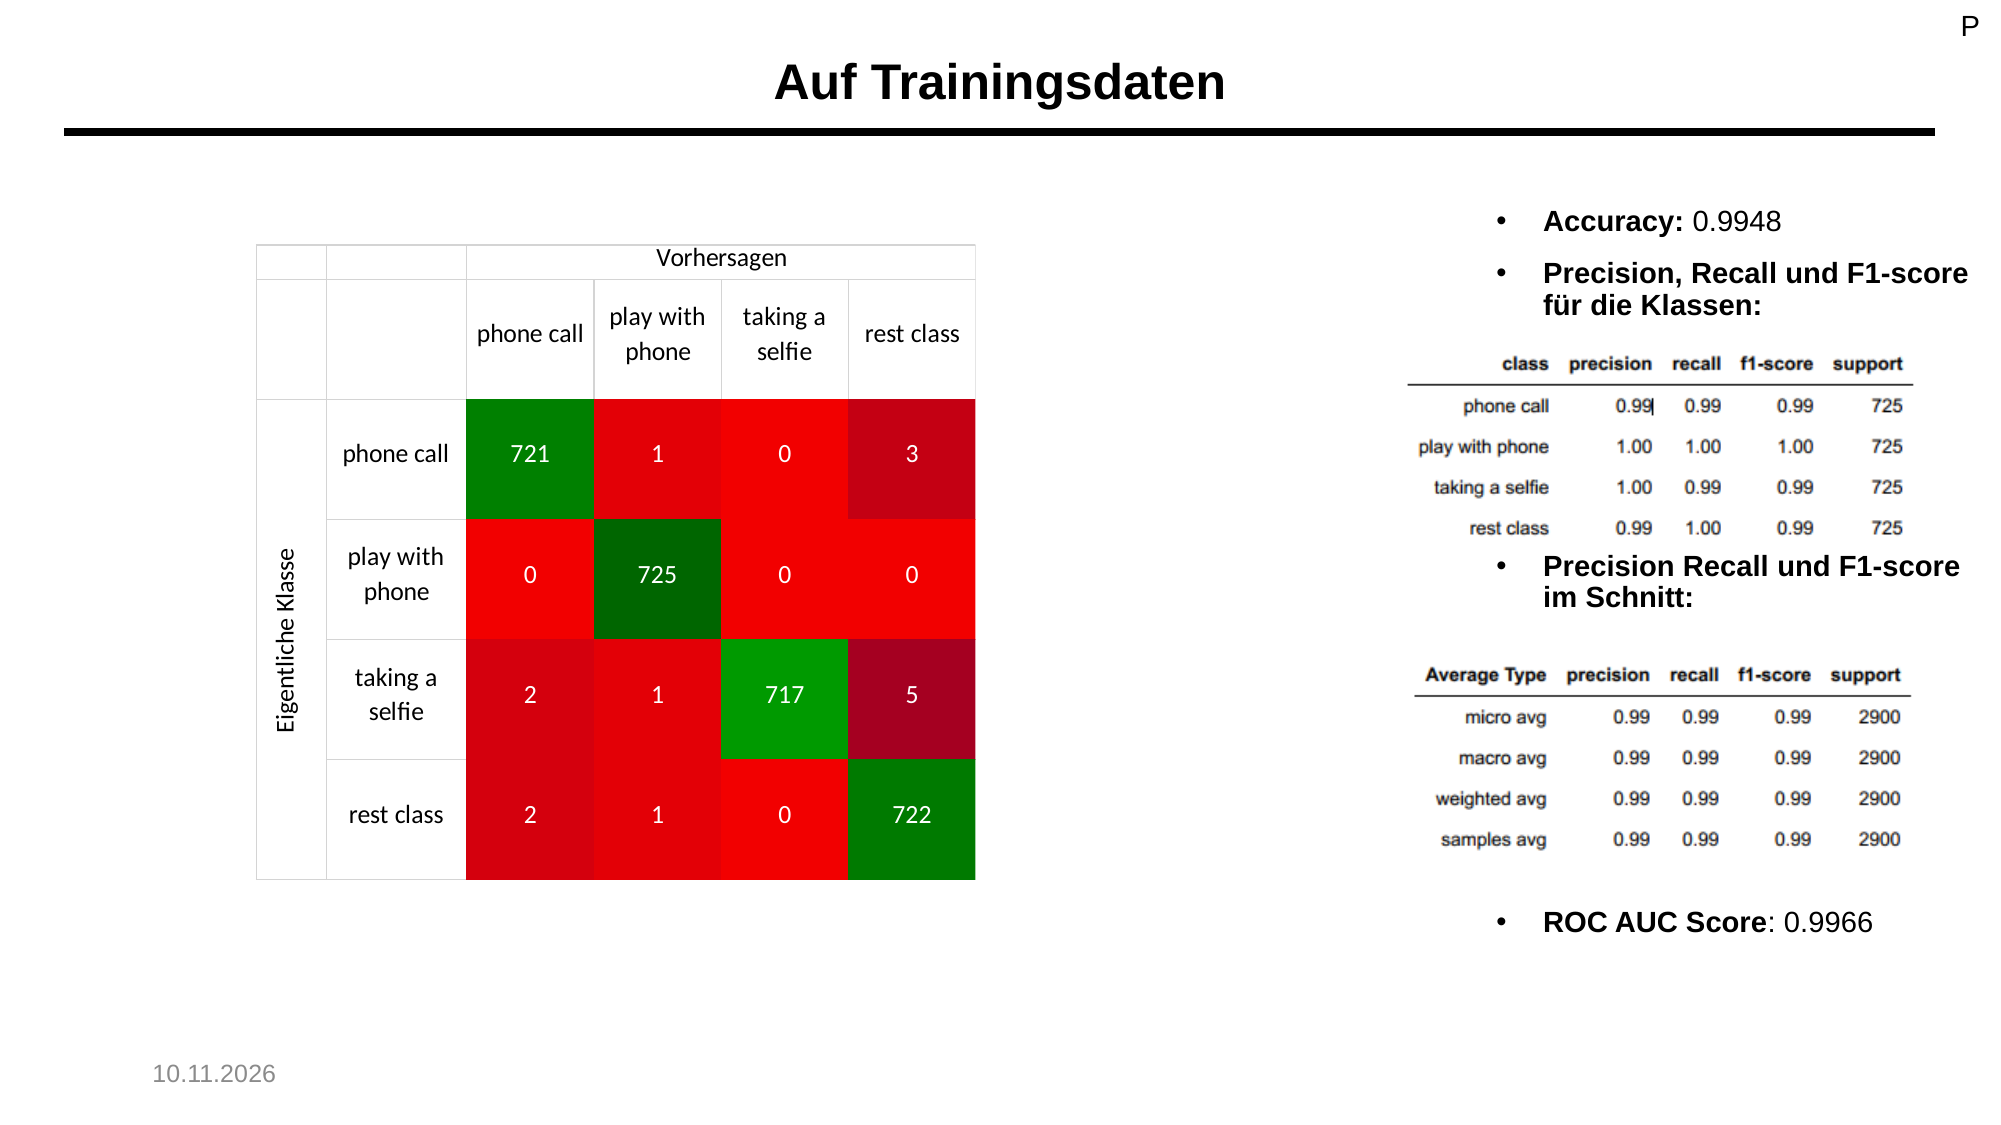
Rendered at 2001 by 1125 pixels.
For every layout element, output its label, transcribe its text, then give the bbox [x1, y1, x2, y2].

title Auf Trainingsdaten [137, 0, 1863, 192]
picture [1397, 342, 1926, 552]
picture [1396, 650, 1916, 868]
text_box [255, 244, 977, 881]
text_box P [1940, 0, 2000, 50]
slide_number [137, 1042, 588, 1103]
list Accuracy: 0.9948 Precision, Recall und F1-score für die Klassen: Precision Recall und F1-score im Schnitt: ROC AUC Score: 0.9966 [1481, 198, 2000, 1050]
